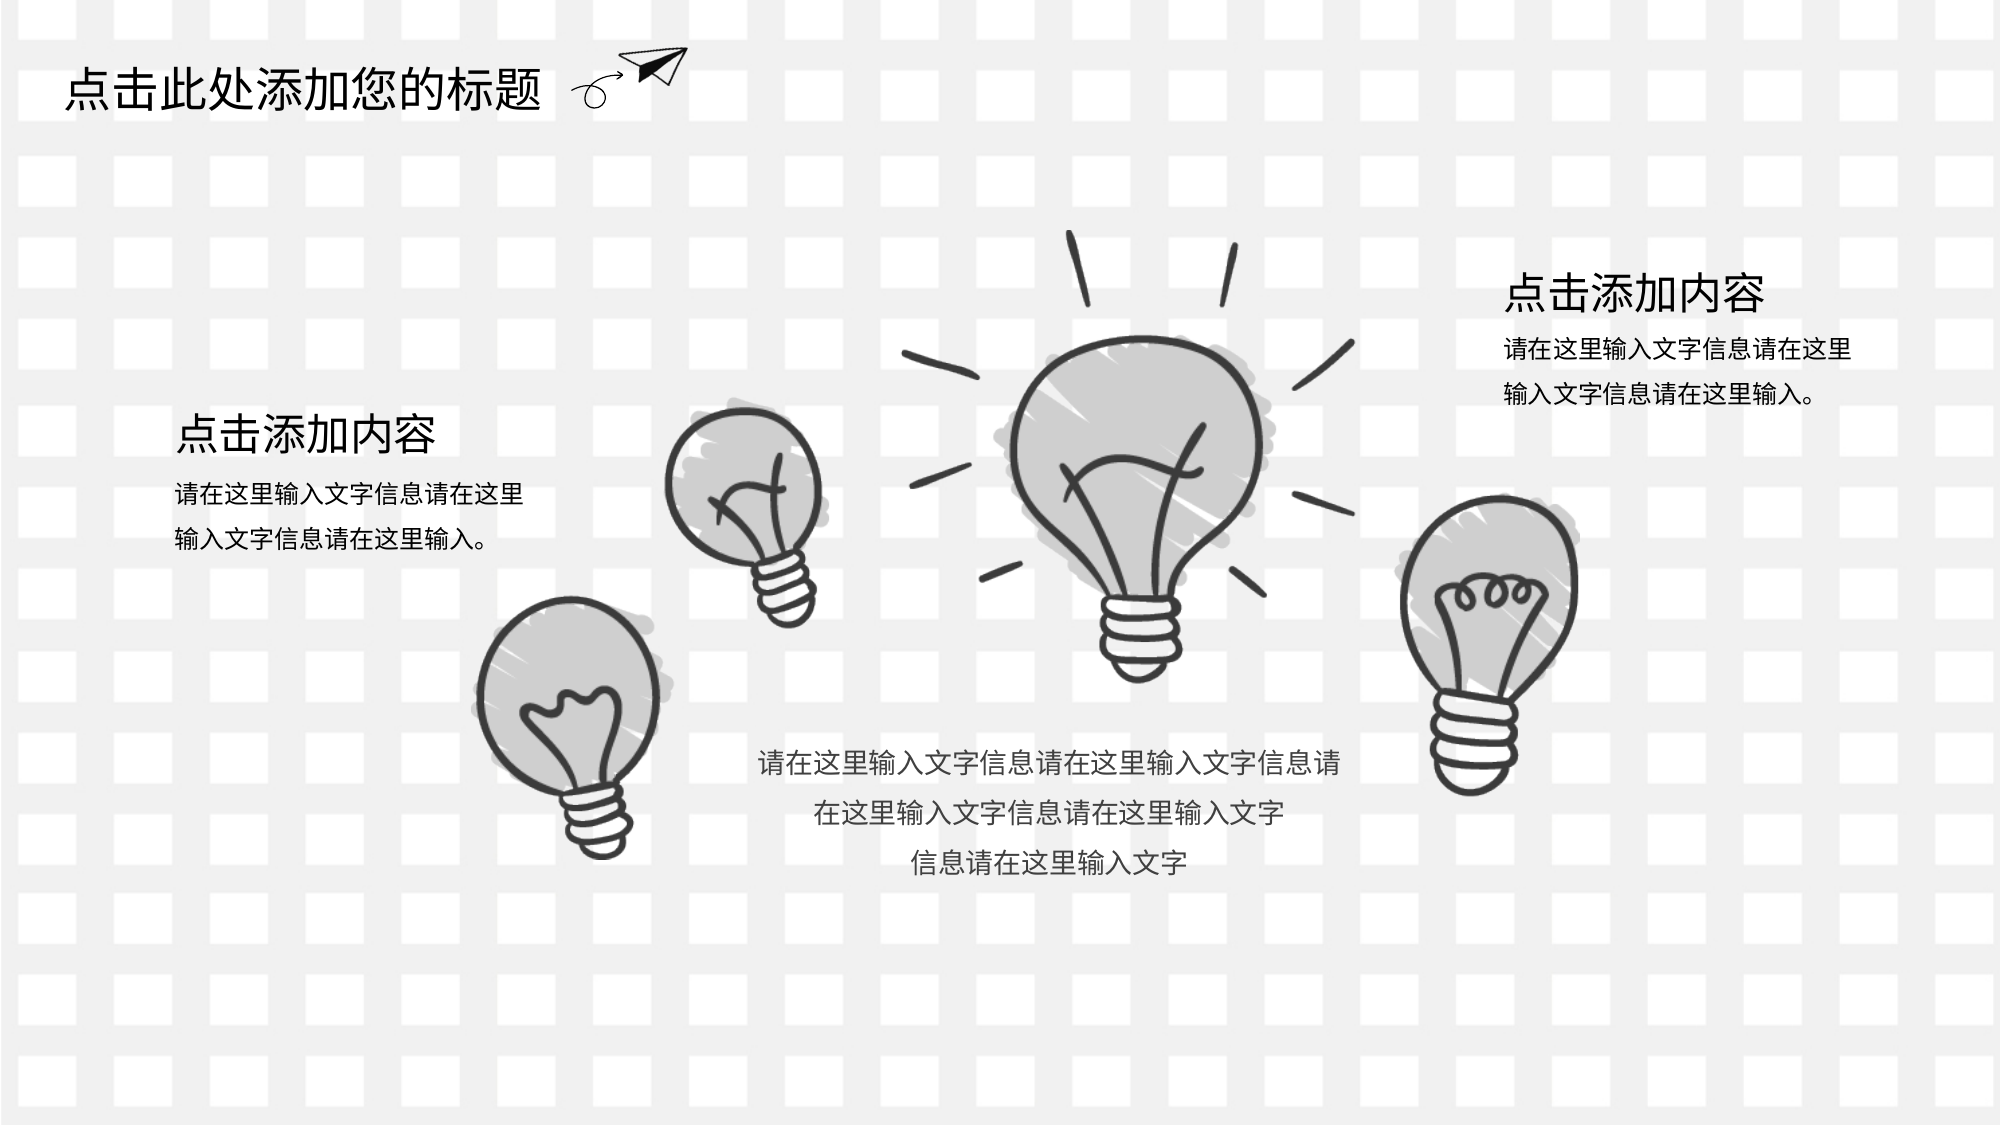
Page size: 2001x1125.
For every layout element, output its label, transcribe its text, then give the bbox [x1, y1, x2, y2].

text_box 请在这里输入文字信息请在这里输入文字信息请在这里输入。 [1580, 326, 1877, 417]
text_box 点击添加内容 [1580, 258, 1878, 326]
text_box 请在这里输入文字信息请在这里输入文字信息请在这里输入。 [160, 467, 471, 562]
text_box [581, 43, 686, 109]
picture [0, 0, 2000, 1125]
text_box 点击添加内容 [160, 399, 471, 467]
text_box 请在这里输入文字信息请在这里输入文字信息请在这里输入文字信息请在这里输入文字 信息请在这里输入文字 [736, 860, 1362, 887]
text_box 点击此处添加您的标题 [48, 52, 559, 125]
